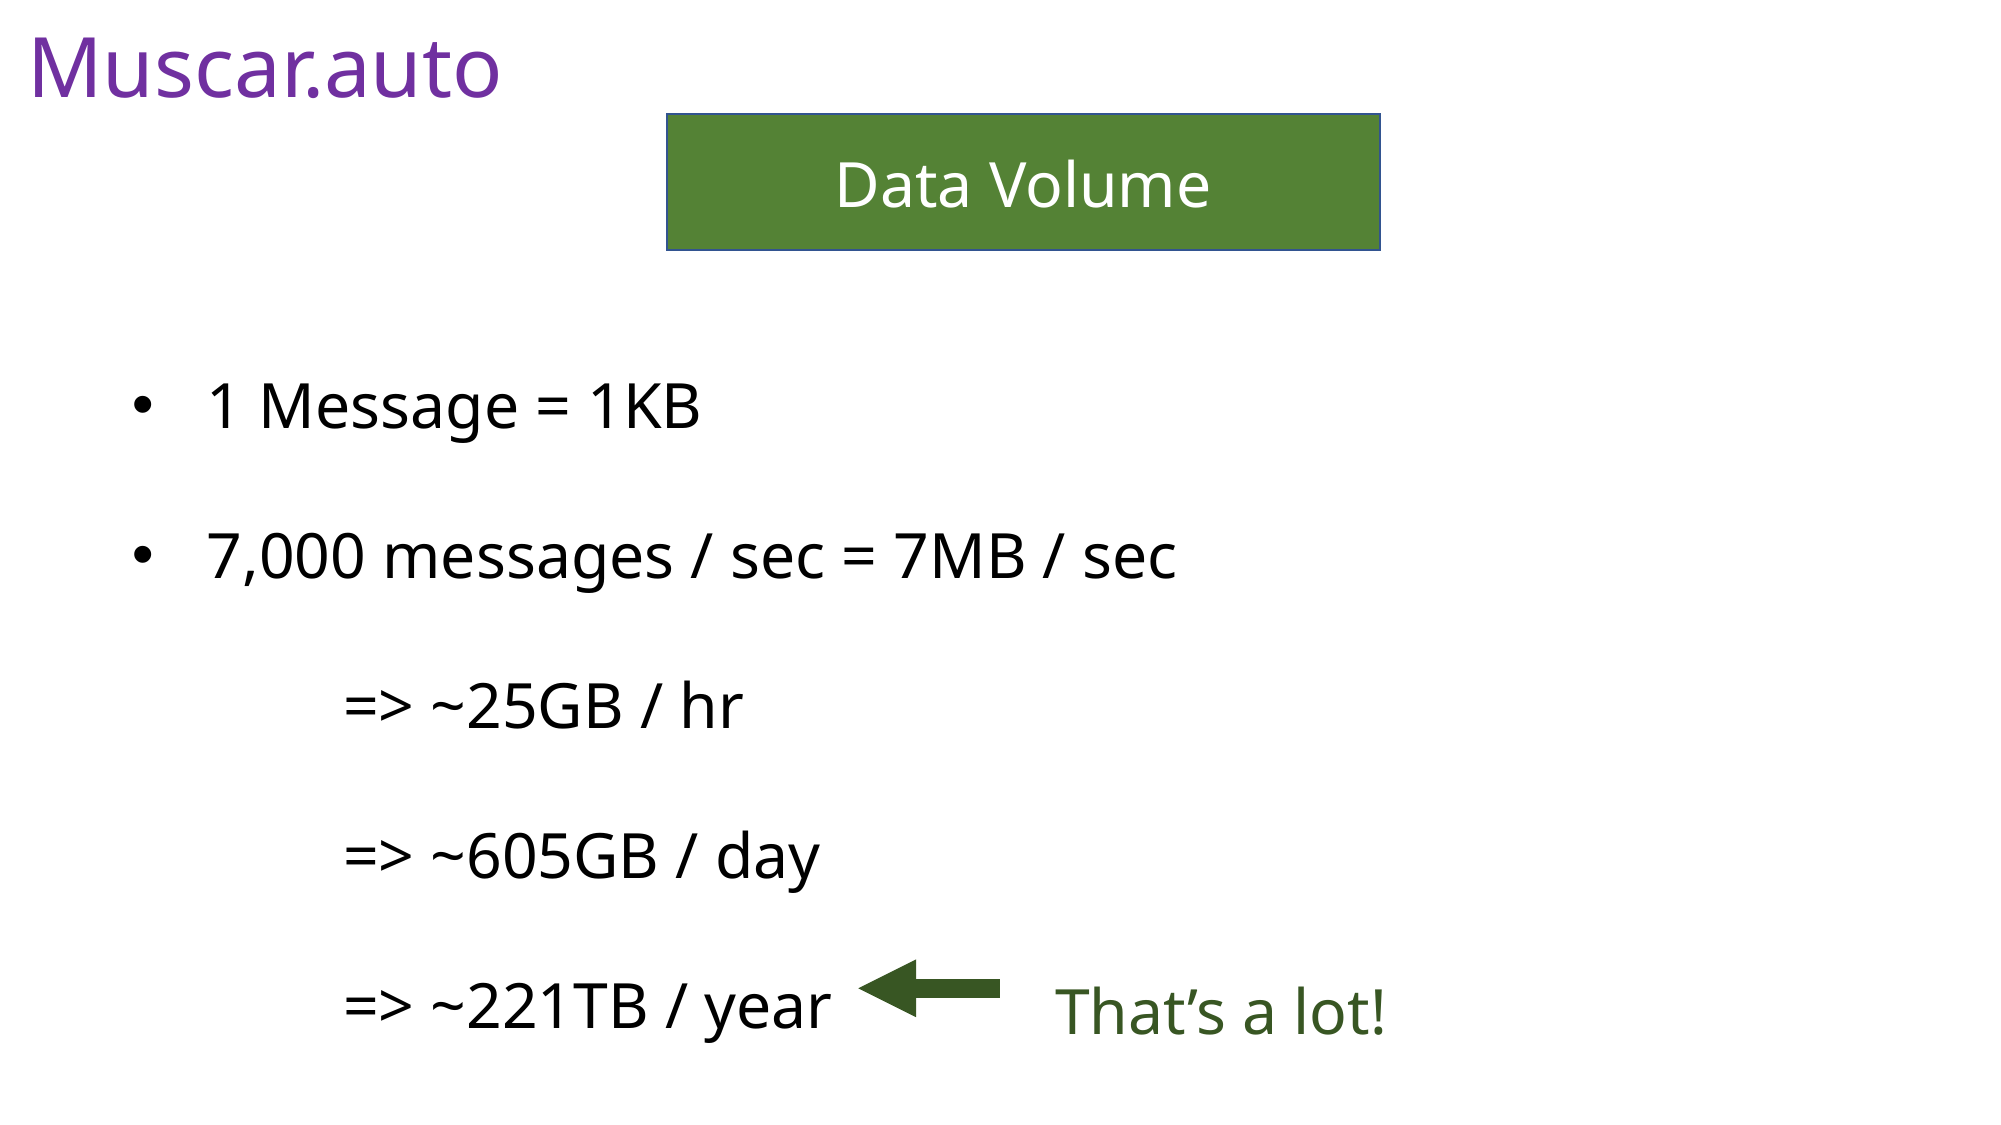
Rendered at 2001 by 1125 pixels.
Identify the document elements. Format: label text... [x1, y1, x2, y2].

text_box Data Volume [666, 113, 1381, 251]
text_box Muscar.auto [12, 12, 853, 129]
text_box That’s a lot! [1040, 889, 1624, 1055]
text_box 1 Message = 1KB 7,000 messages / sec = 7MB / sec => ~25GB / hr => ~605GB / day => ~221TB / year [117, 283, 2000, 1048]
